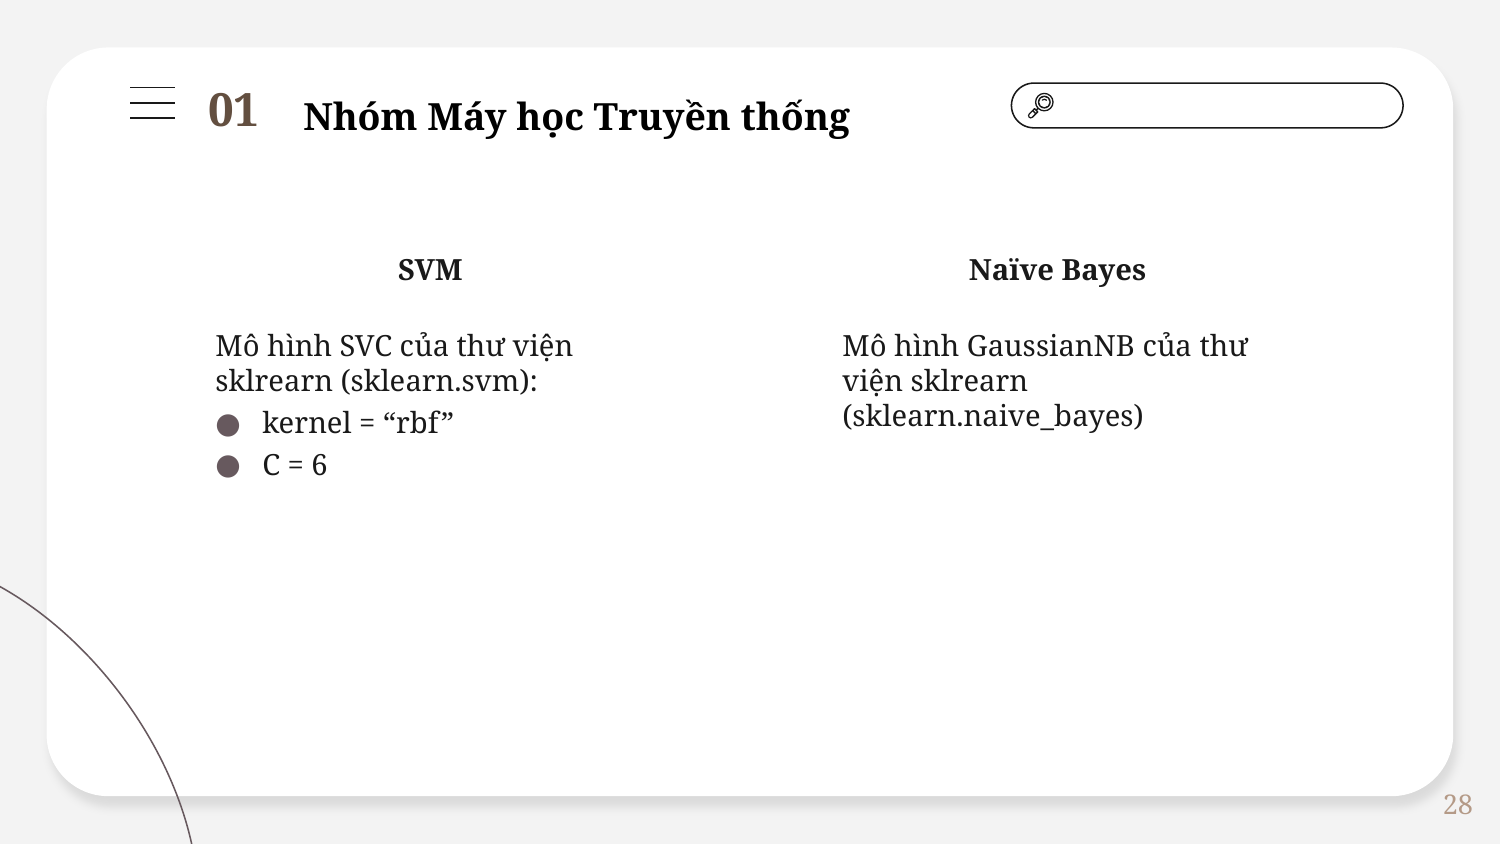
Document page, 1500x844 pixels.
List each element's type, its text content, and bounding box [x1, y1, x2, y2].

text_box Naïve Bayes [827, 236, 1288, 312]
slide_number 28 [1150, 783, 1488, 829]
text_box Mô hình SVC của thư viện sklrearn (sklearn.svm): kernel = “rbf” C = 6 [200, 312, 661, 567]
text_box Mô hình GaussianNB của thư viện sklrearn (sklearn.naive_bayes) [827, 312, 1288, 455]
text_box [193, 68, 1380, 145]
text_box SVM [200, 236, 661, 312]
